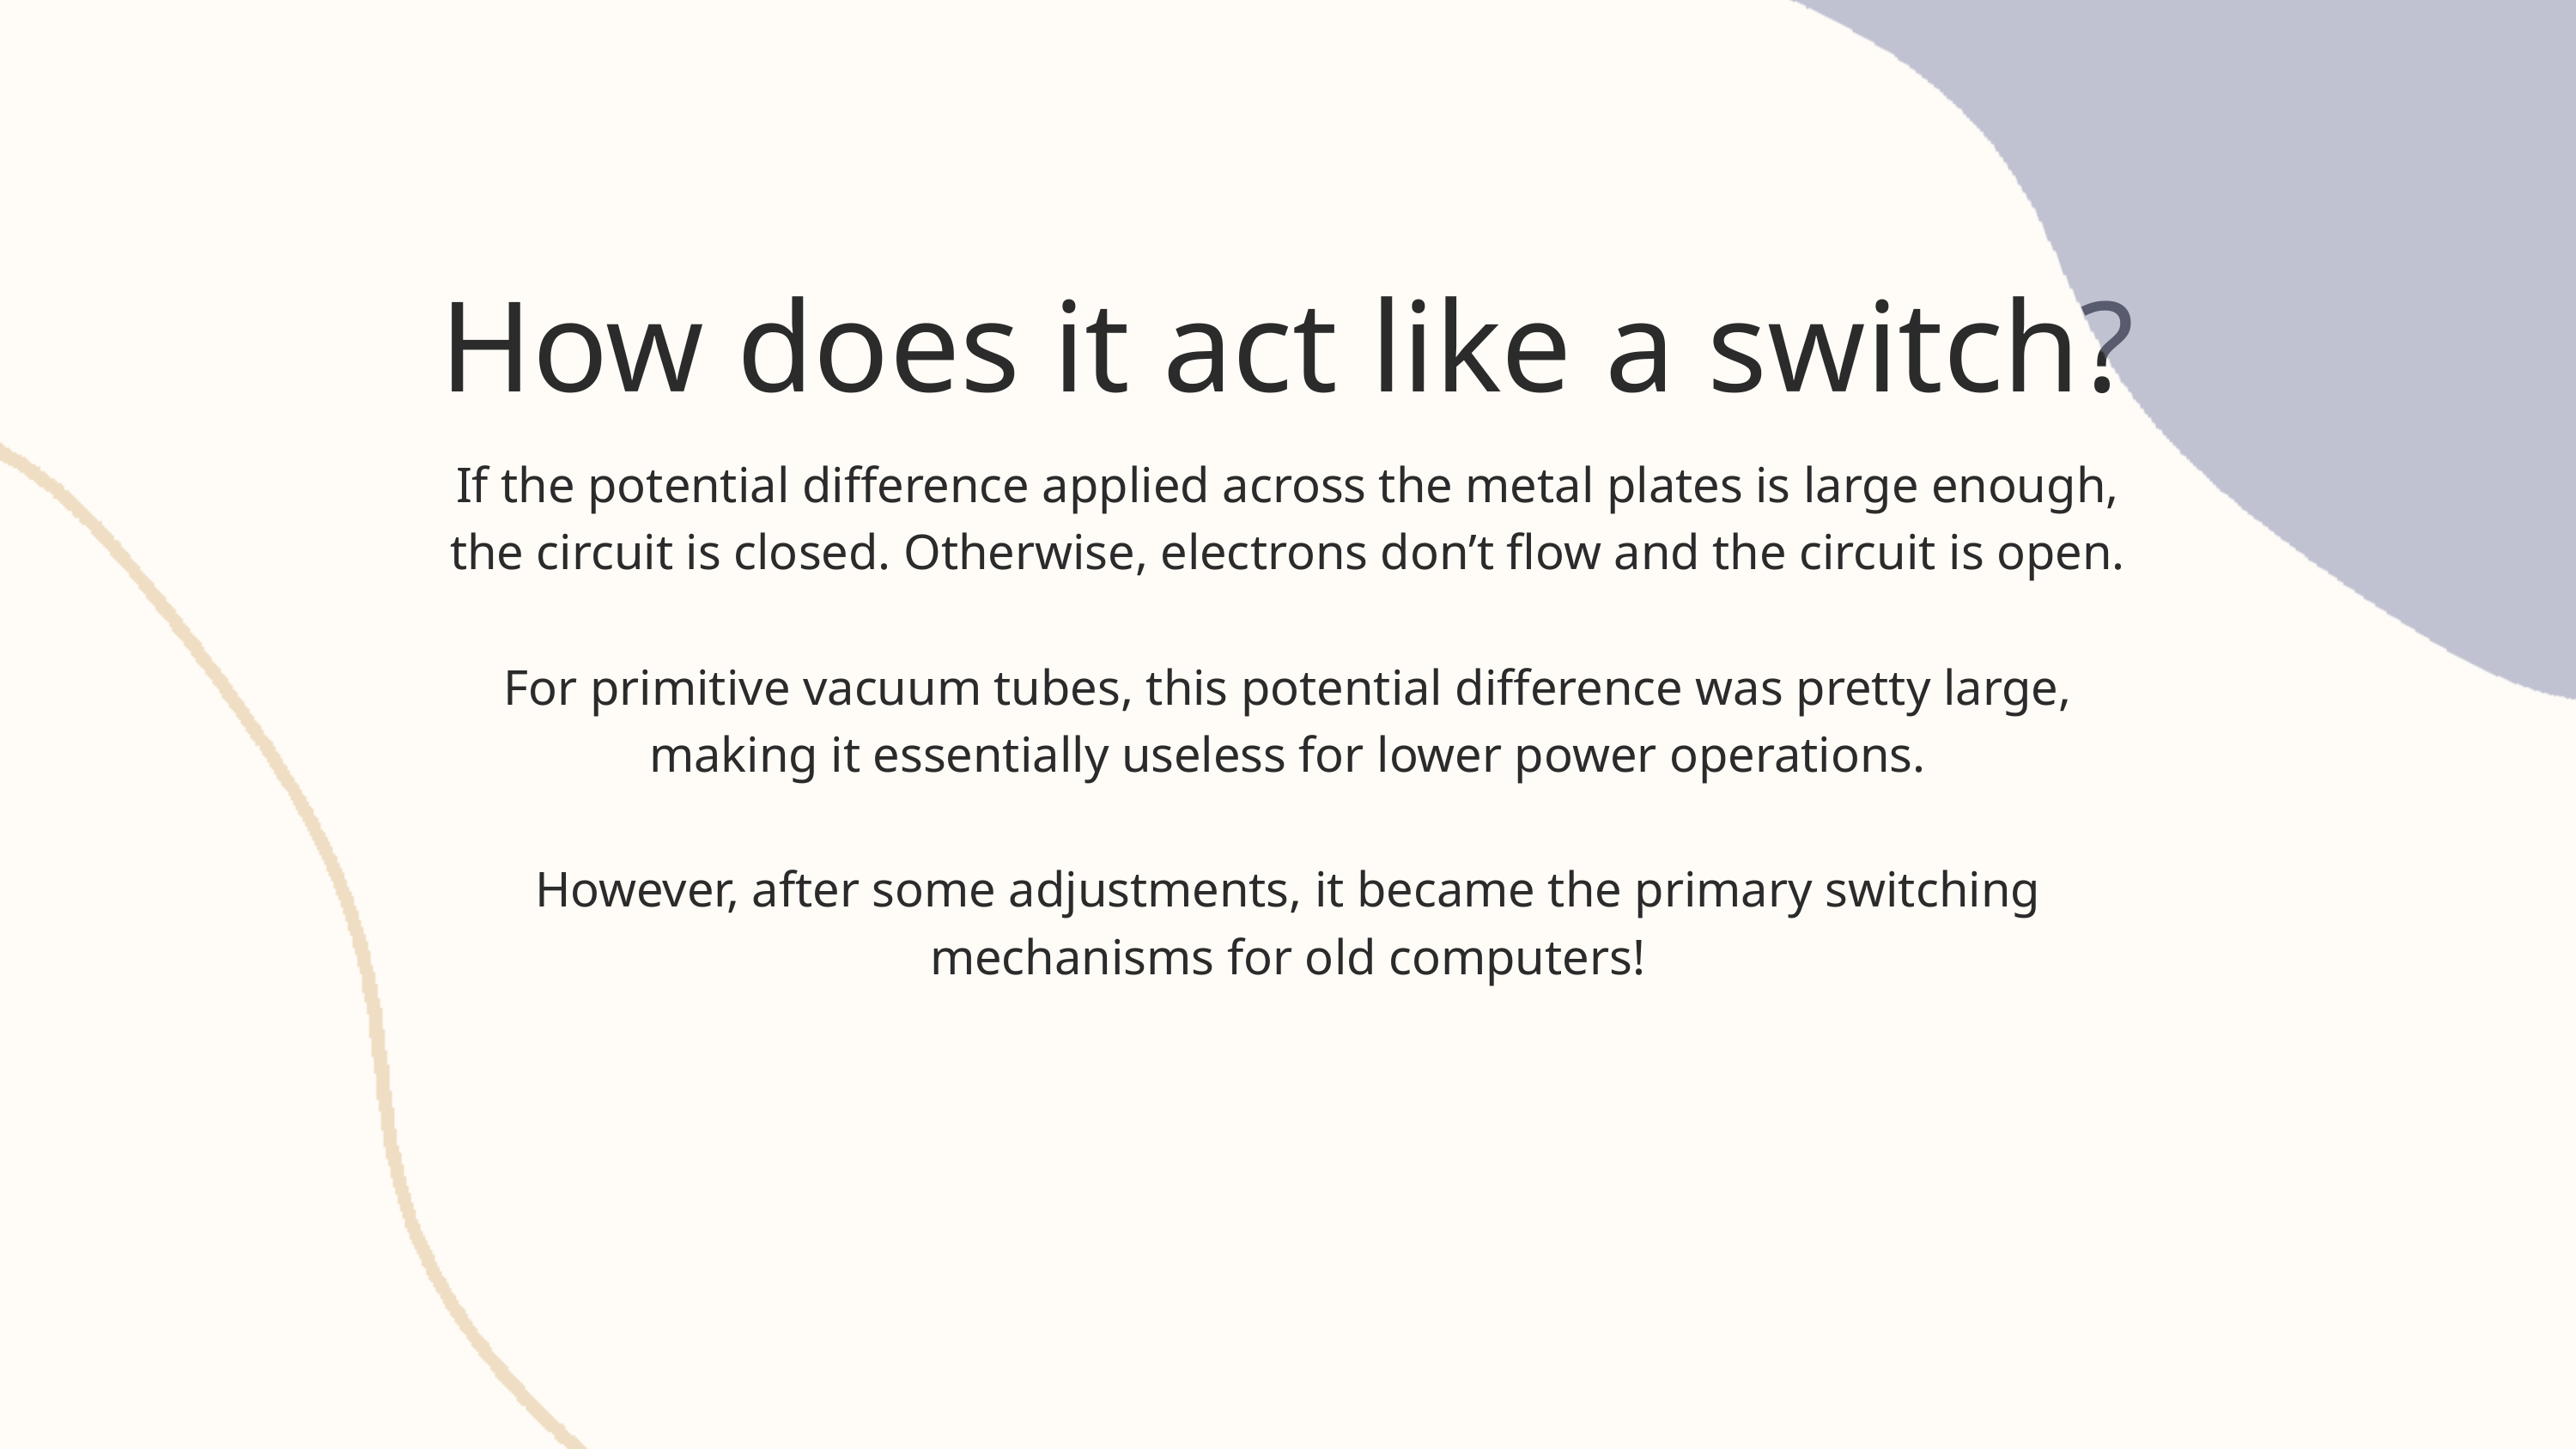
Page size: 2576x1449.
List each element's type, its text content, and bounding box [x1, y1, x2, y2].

picture [1774, 0, 2576, 755]
text_box How does it act like a switch? [374, 266, 1769, 417]
picture [0, 415, 678, 1449]
text_box If the potential difference applied across the metal plates is large enough, the circuit is closed. Otherwise, electrons don’t flow and the circuit is open. For primitive vacuum tubes, this potential difference was pretty large, making it essentially useless for lower power operations. However, after some adjustments, it became the primary switching mechanisms for old computers! [681, 445, 2142, 985]
